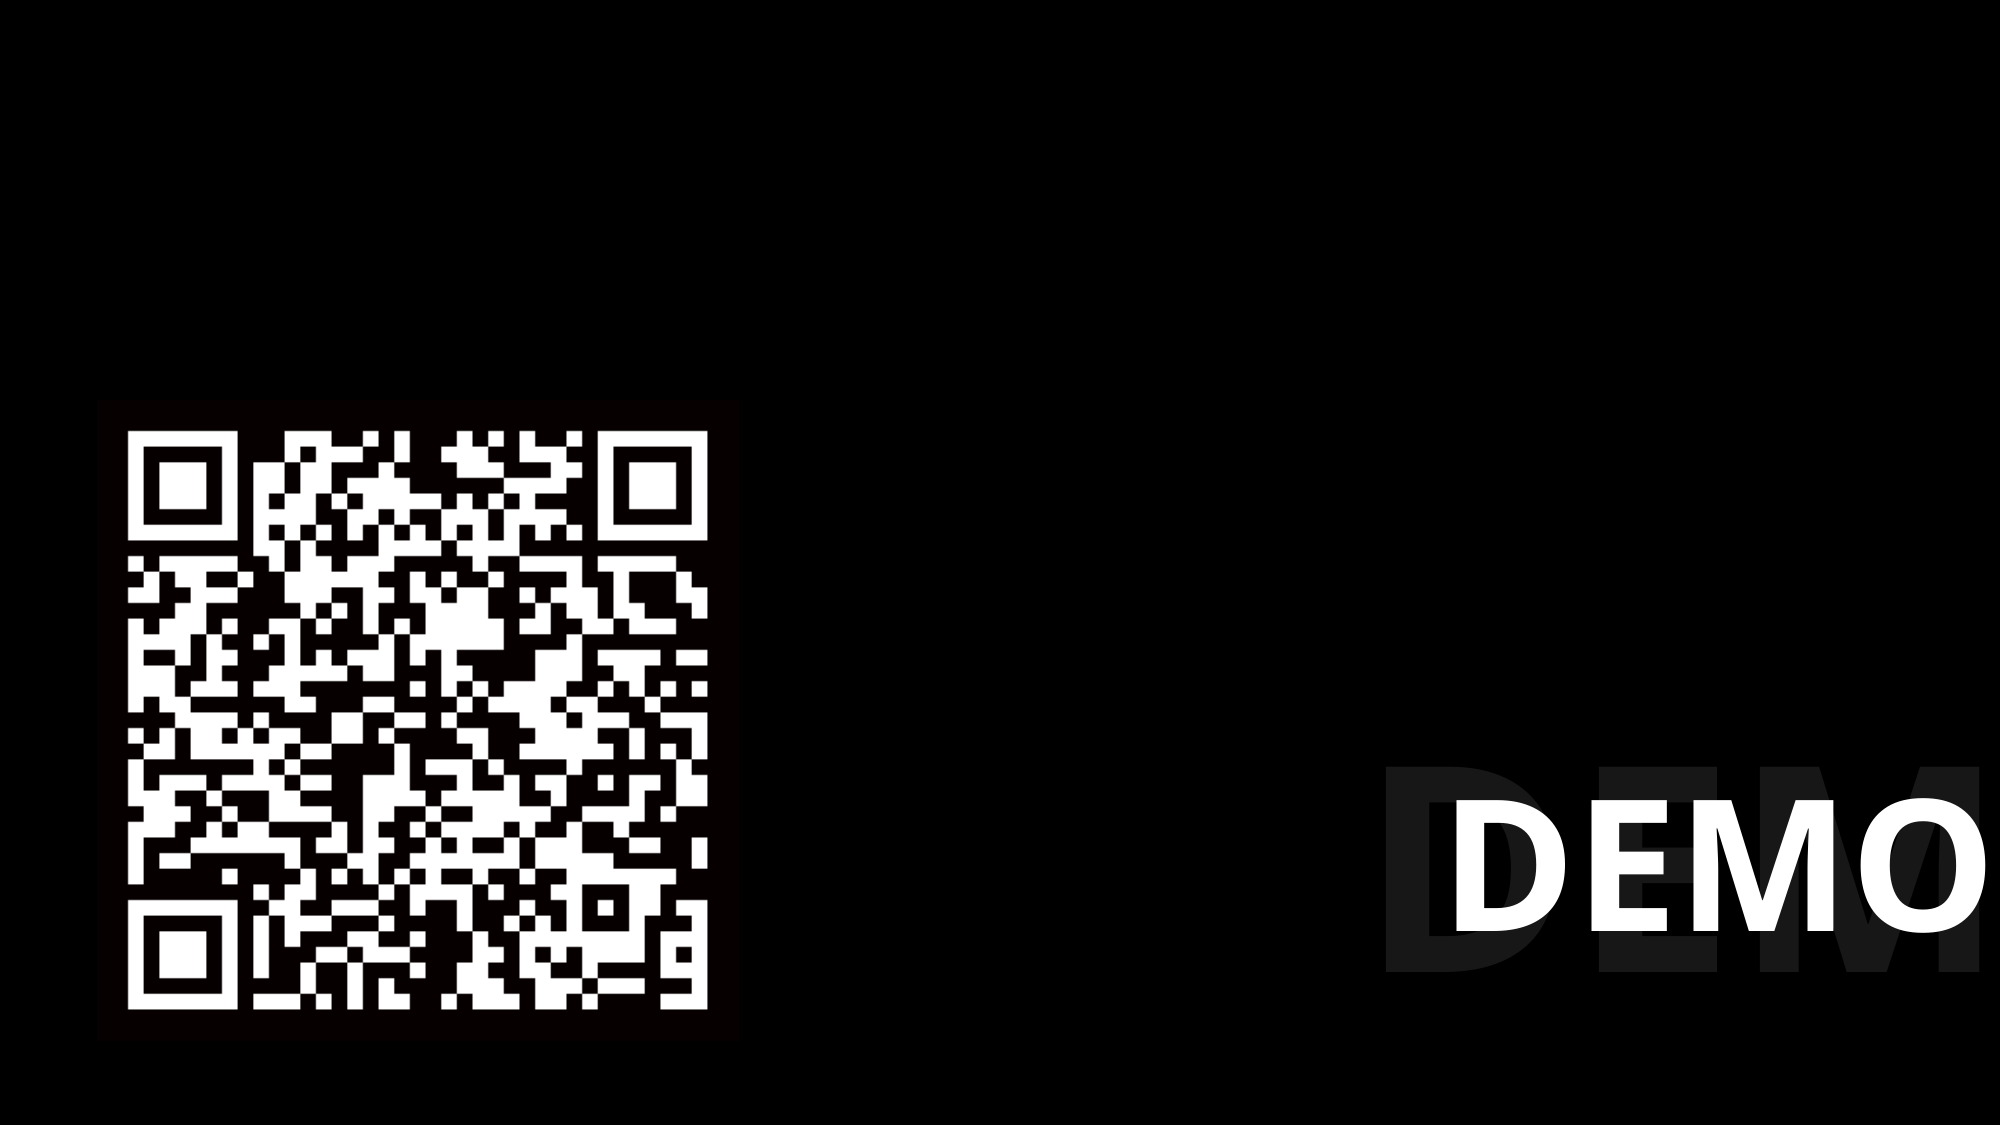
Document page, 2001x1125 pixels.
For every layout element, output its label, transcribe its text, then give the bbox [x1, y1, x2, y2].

text_box DEMO [1425, 740, 2000, 975]
picture [97, 400, 739, 1041]
text_box DEMO [1346, 677, 2000, 1037]
